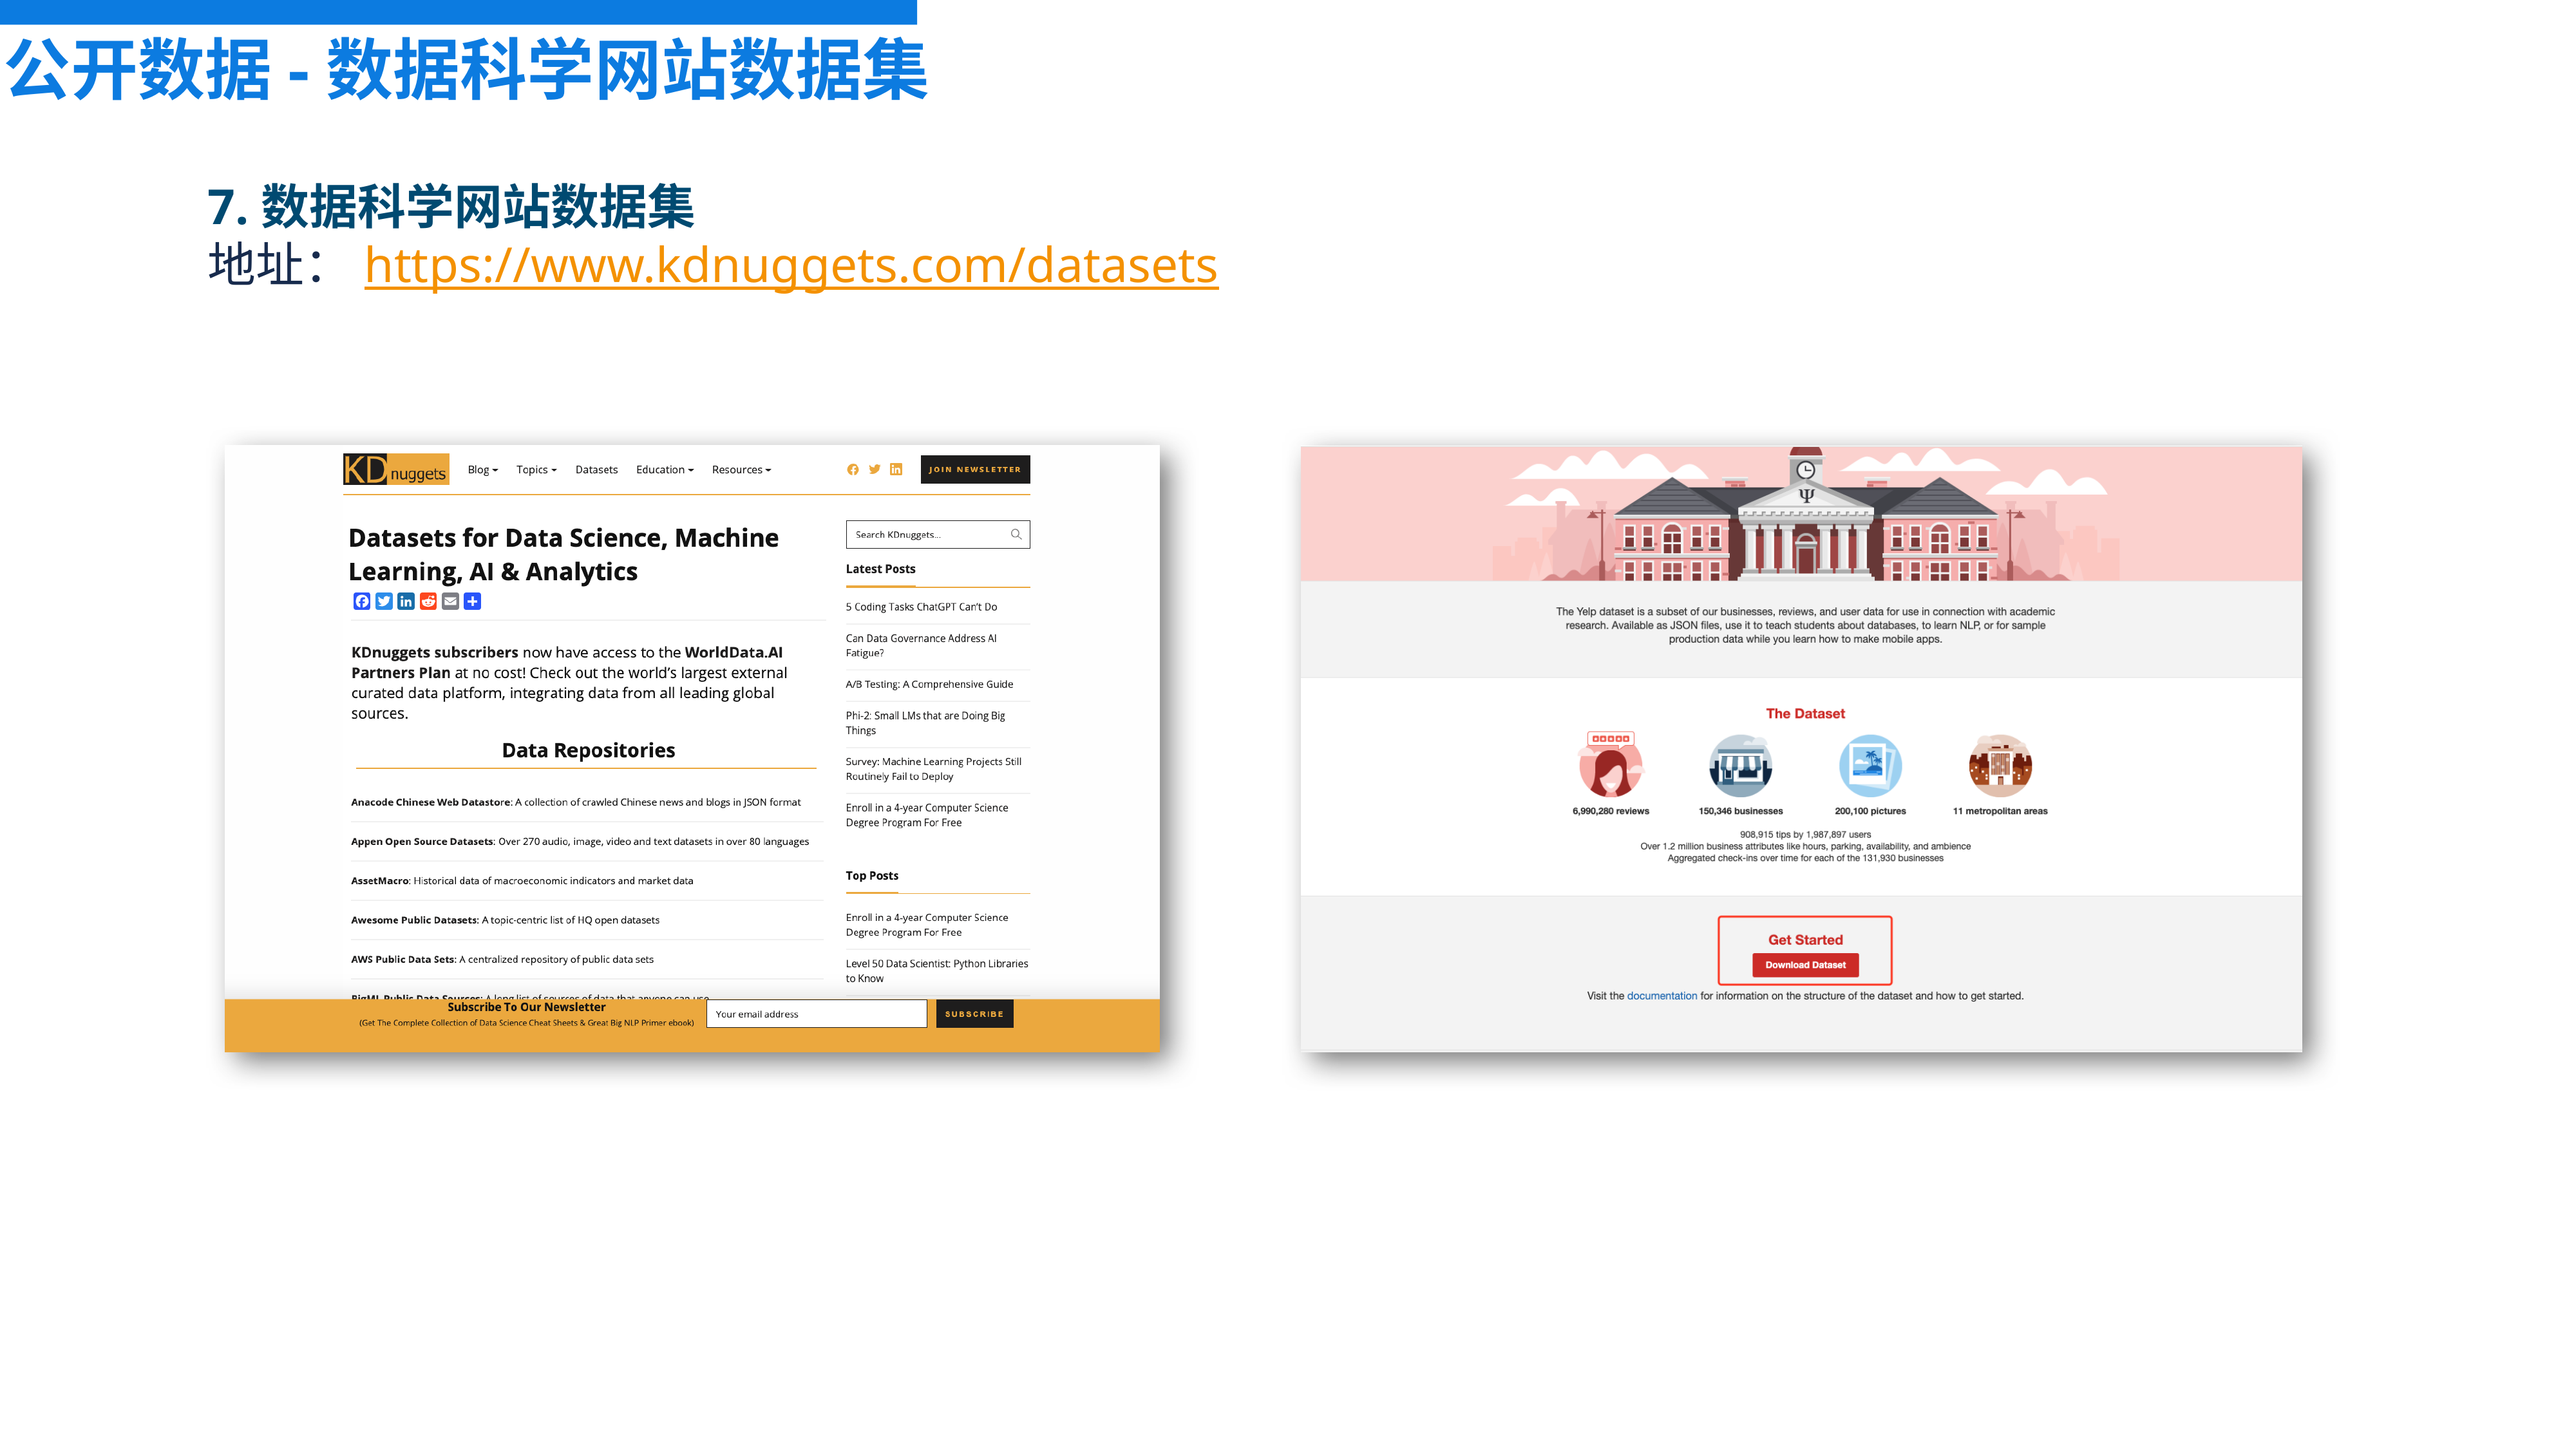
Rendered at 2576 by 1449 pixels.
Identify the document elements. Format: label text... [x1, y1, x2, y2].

picture [225, 444, 1160, 1052]
text_box 7.数据科学网站数据集 地址：https://www.kdnuggets.com/datasets [198, 171, 1508, 305]
picture [1301, 445, 2302, 1053]
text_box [0, 0, 1289, 184]
